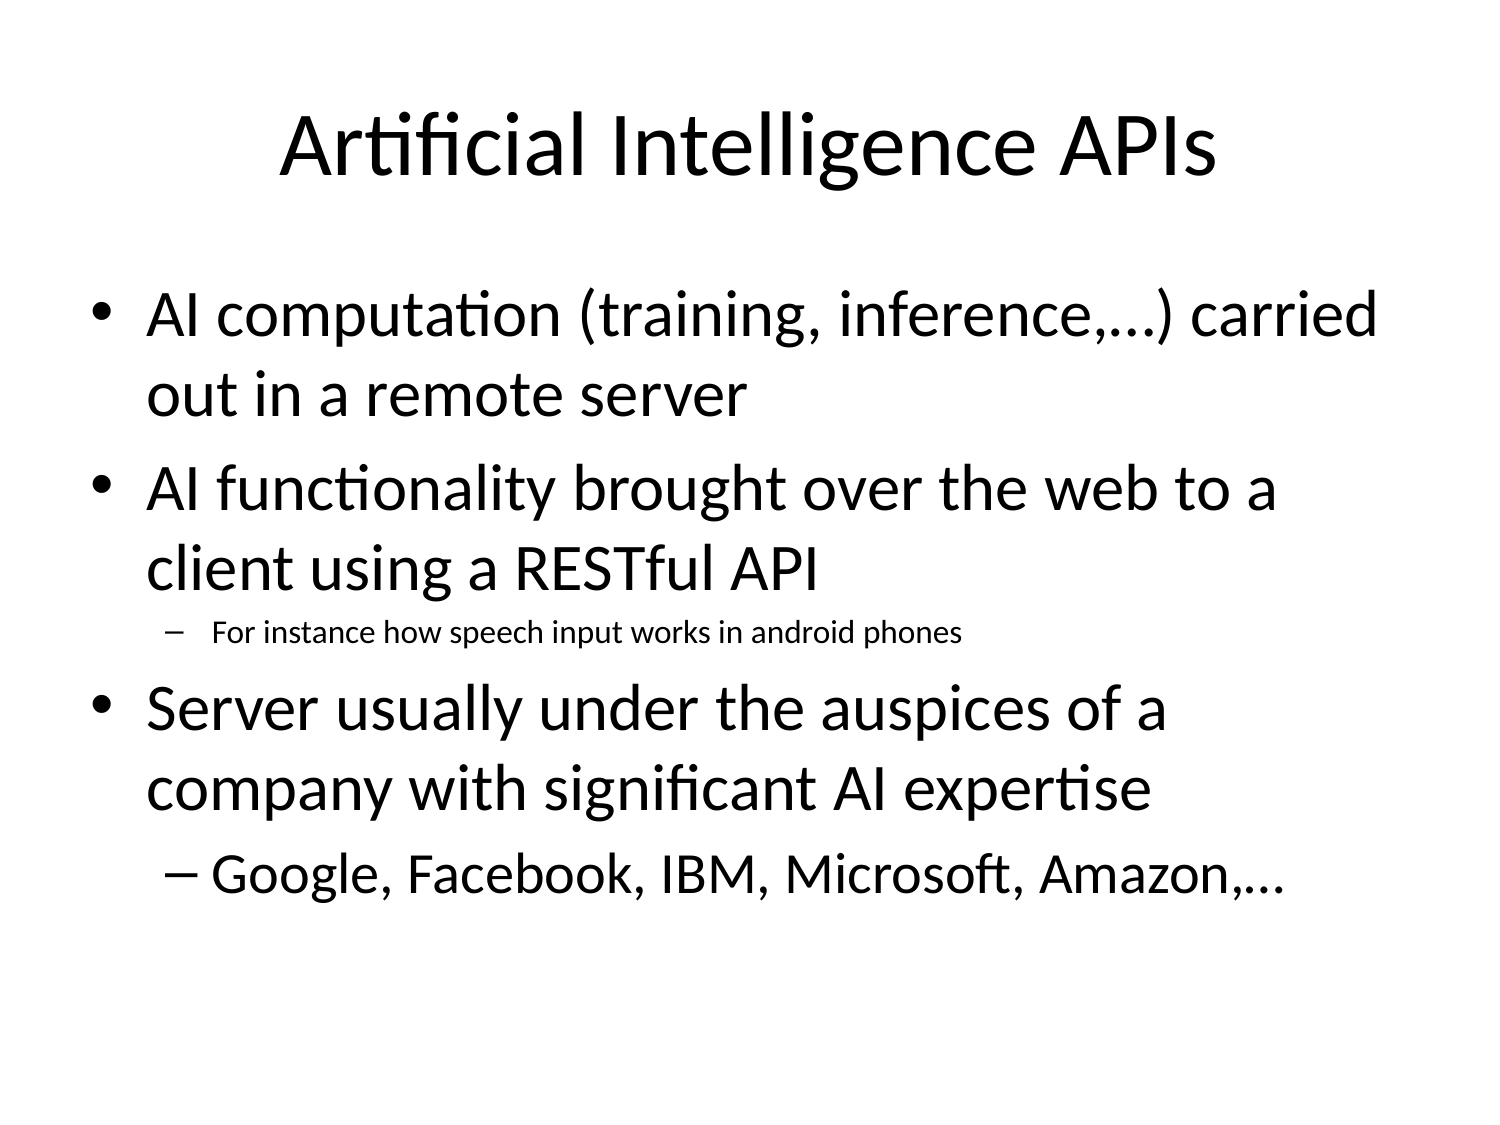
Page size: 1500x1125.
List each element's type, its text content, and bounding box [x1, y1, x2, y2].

list AI computation (training, inference,…) carried out in a remote server AI functionality brought over the web to a client using a RESTful API For instance how speech input works in android phones Server usually under the auspices of a company with significant AI expertise Google, Facebook, IBM, Microsoft, Amazon,… [75, 262, 1425, 1005]
title Artificial Intelligence APIs [75, 45, 1425, 233]
